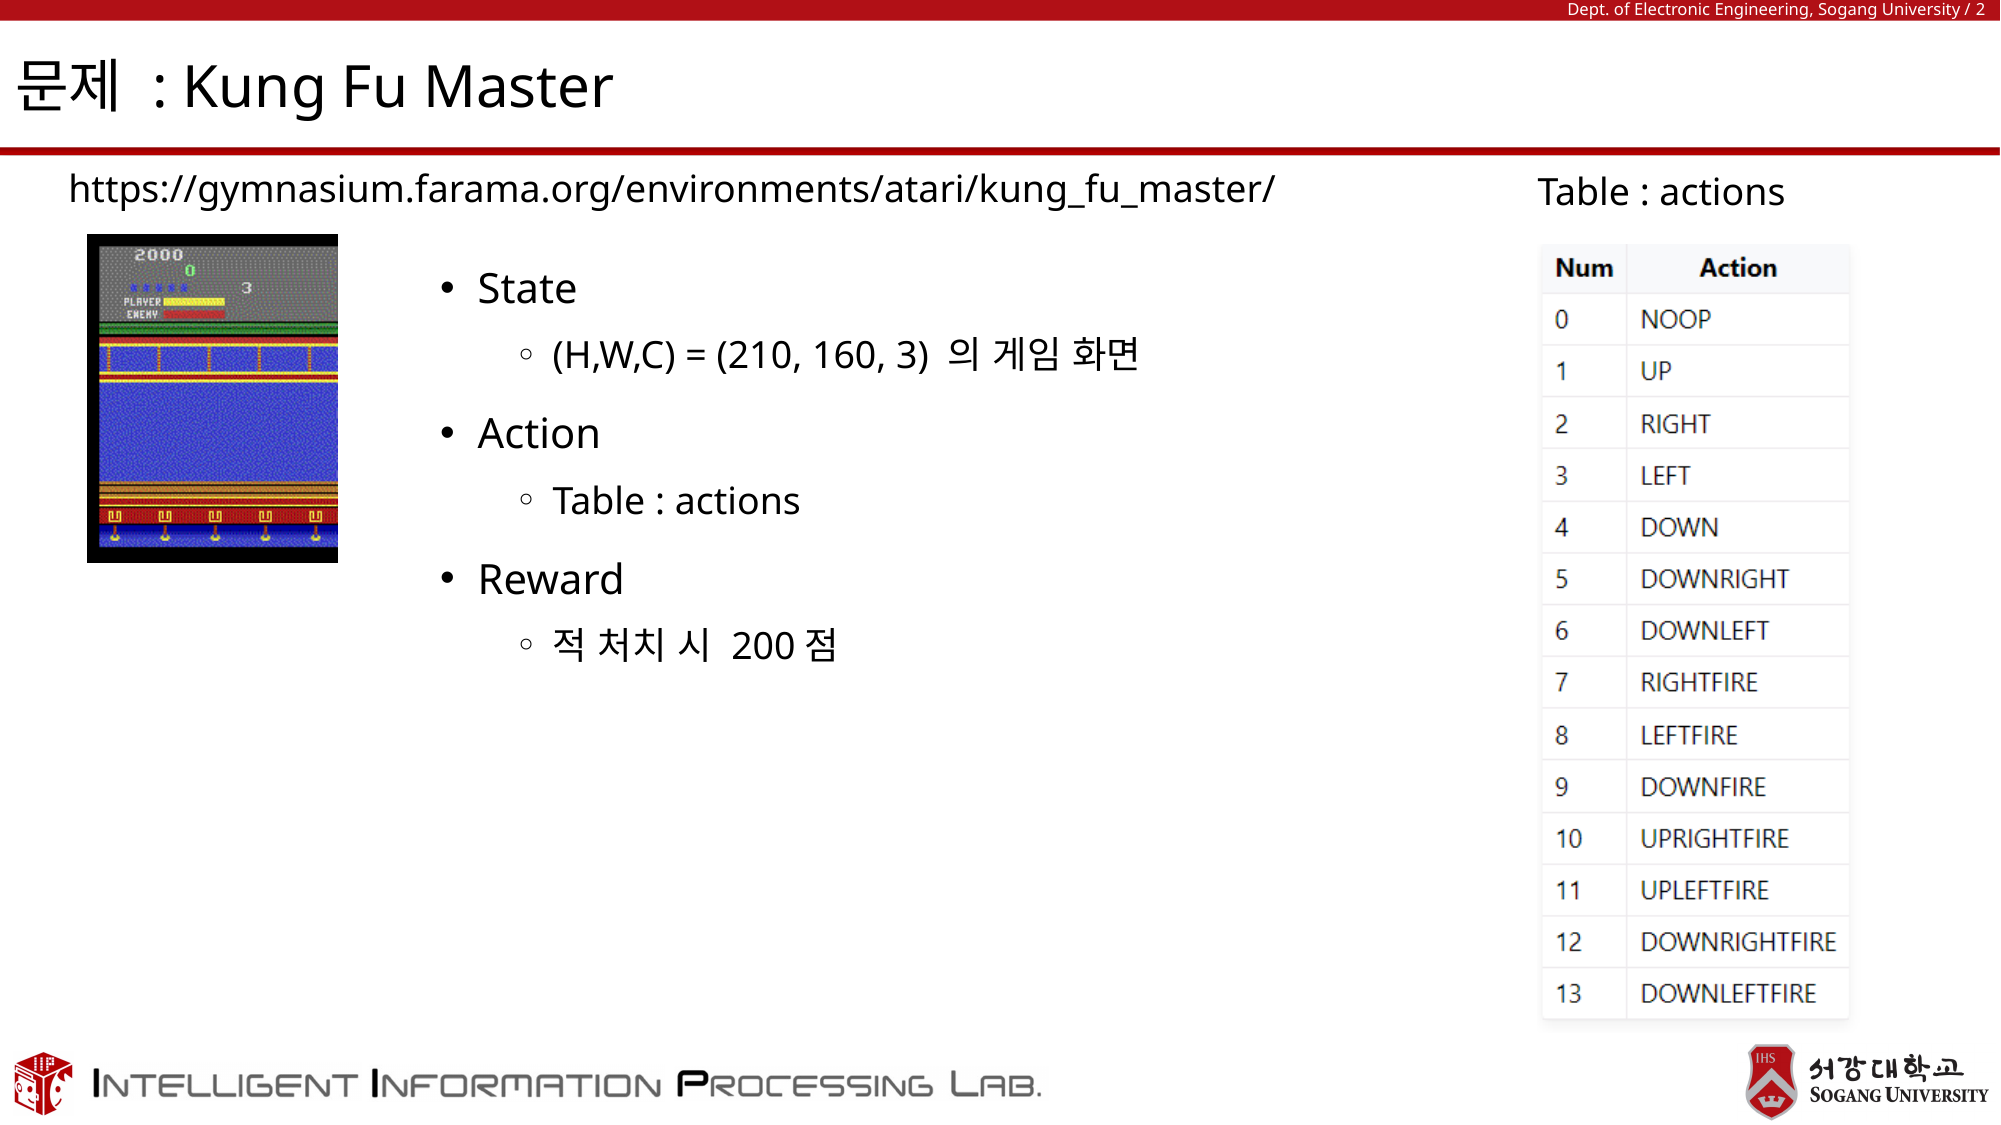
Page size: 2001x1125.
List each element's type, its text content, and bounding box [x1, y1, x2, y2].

picture [89, 1062, 362, 1101]
picture [0, 147, 2000, 156]
picture [367, 1064, 425, 1102]
picture [1952, 1043, 1996, 1121]
picture [13, 1051, 74, 1116]
text_box Table : actions [1522, 160, 2000, 221]
picture [1537, 244, 1865, 1033]
list State (H,W,C) = (210, 160, 3) 의 게임 화면 Action Table : actions Reward 적 처치 시 200점 [425, 244, 1952, 1123]
picture [87, 234, 338, 563]
title 문제 : Kung Fu Master [0, 35, 2000, 142]
text_box https://gymnasium.farama.org/environments/atari/kung_fu_master/ [53, 157, 1331, 218]
